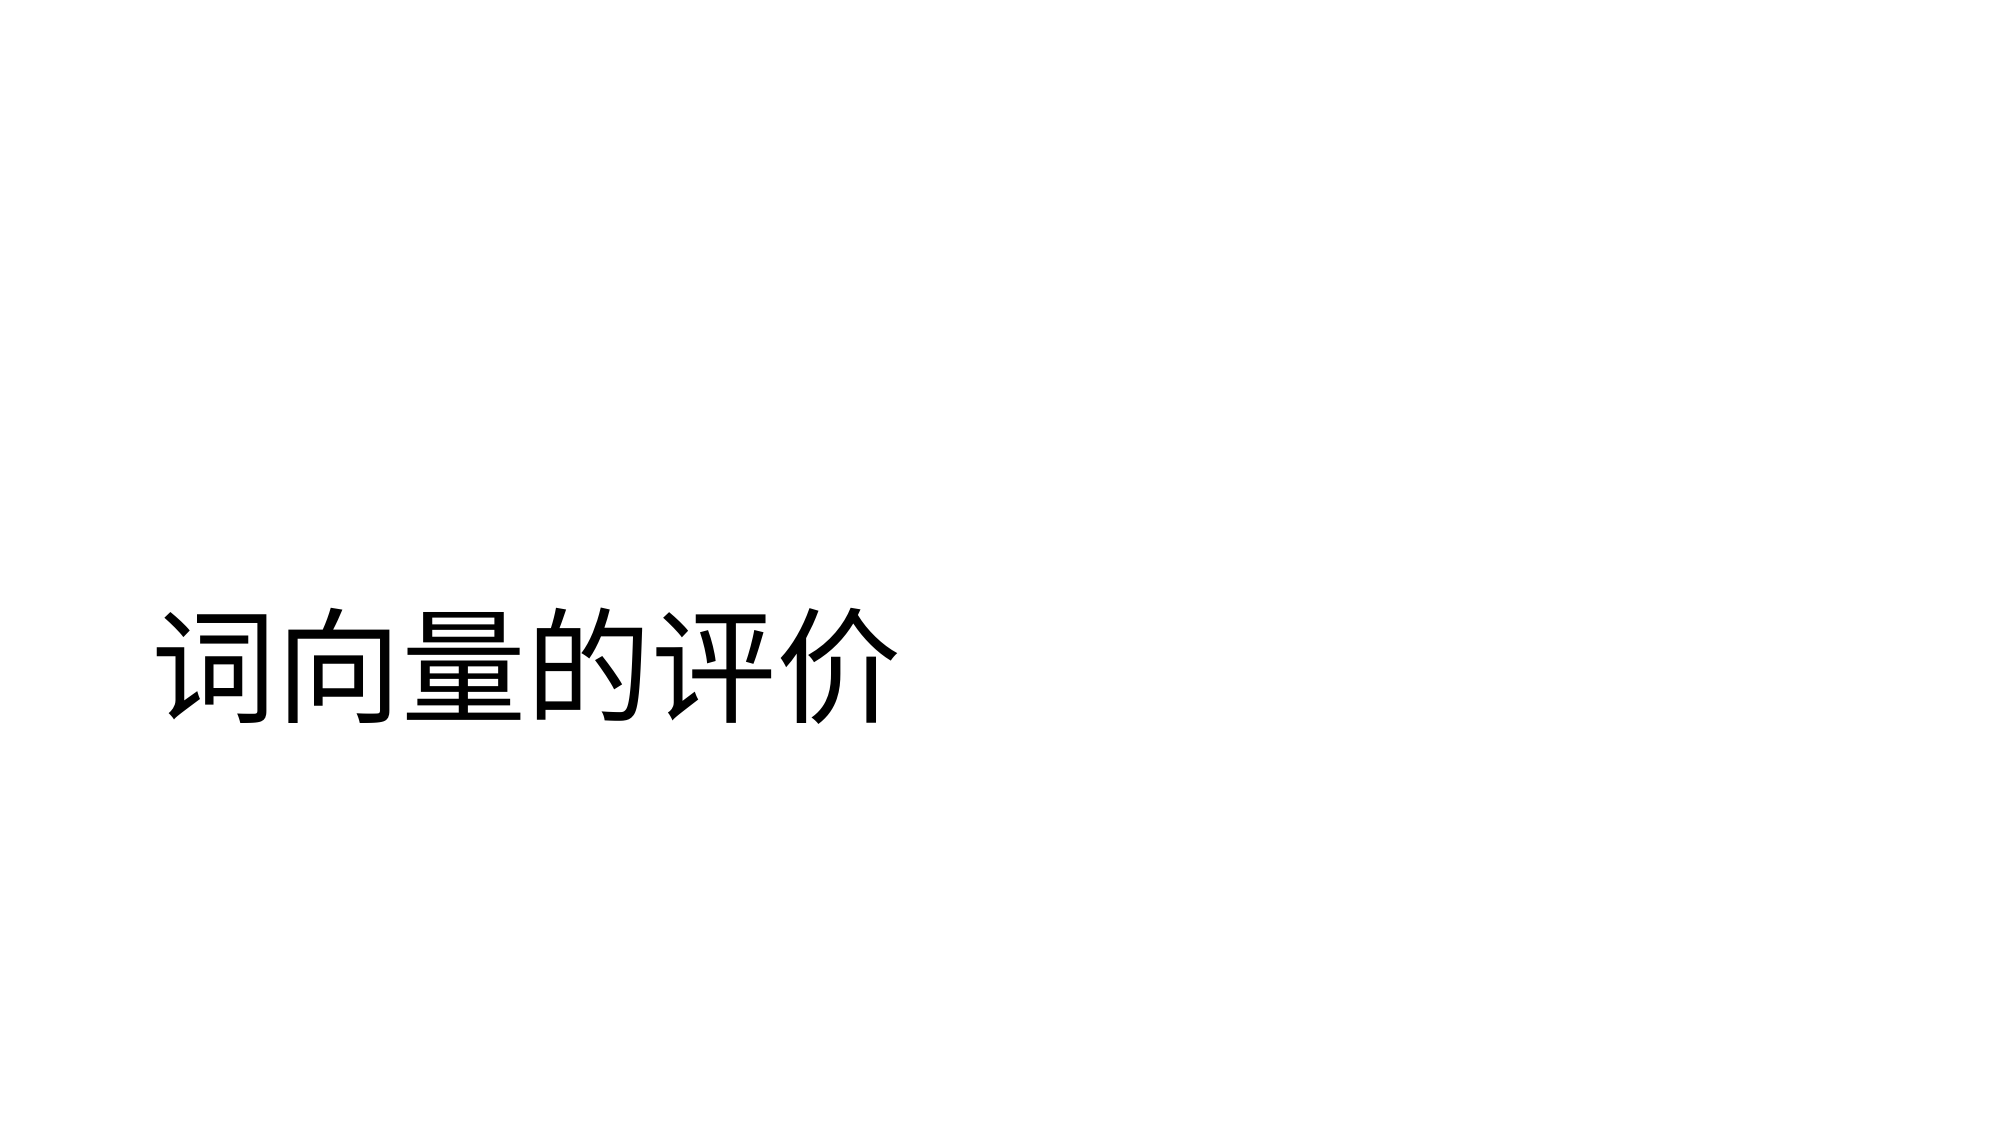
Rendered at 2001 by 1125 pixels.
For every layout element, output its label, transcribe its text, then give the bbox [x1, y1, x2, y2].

title 词向量的评价 [136, 280, 1862, 749]
